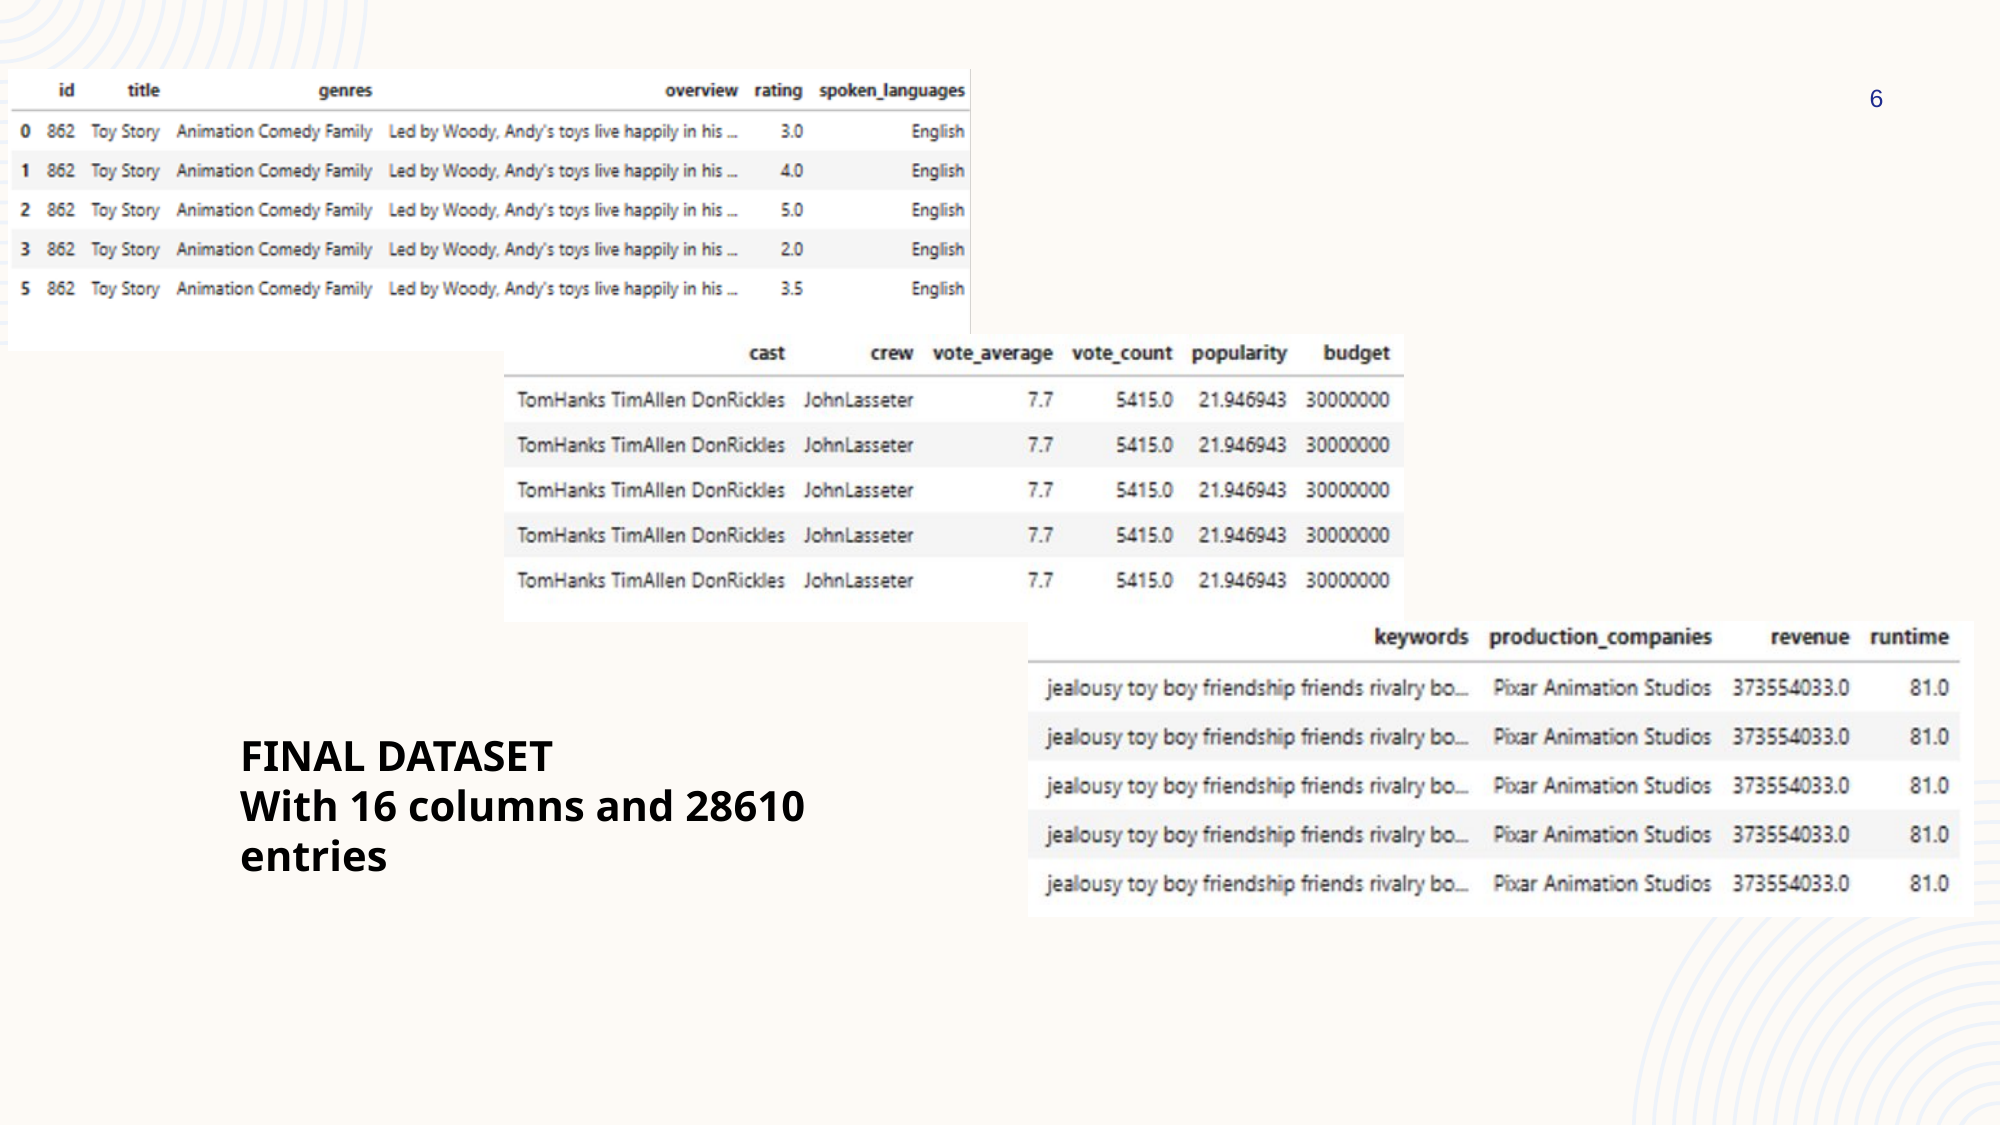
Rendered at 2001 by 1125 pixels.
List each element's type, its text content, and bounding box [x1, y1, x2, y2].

picture [7, 69, 1974, 917]
text_box FINAL DATASET With 16 columns and 28610 entries [225, 722, 951, 888]
slide_number 6 [1795, 75, 1958, 120]
